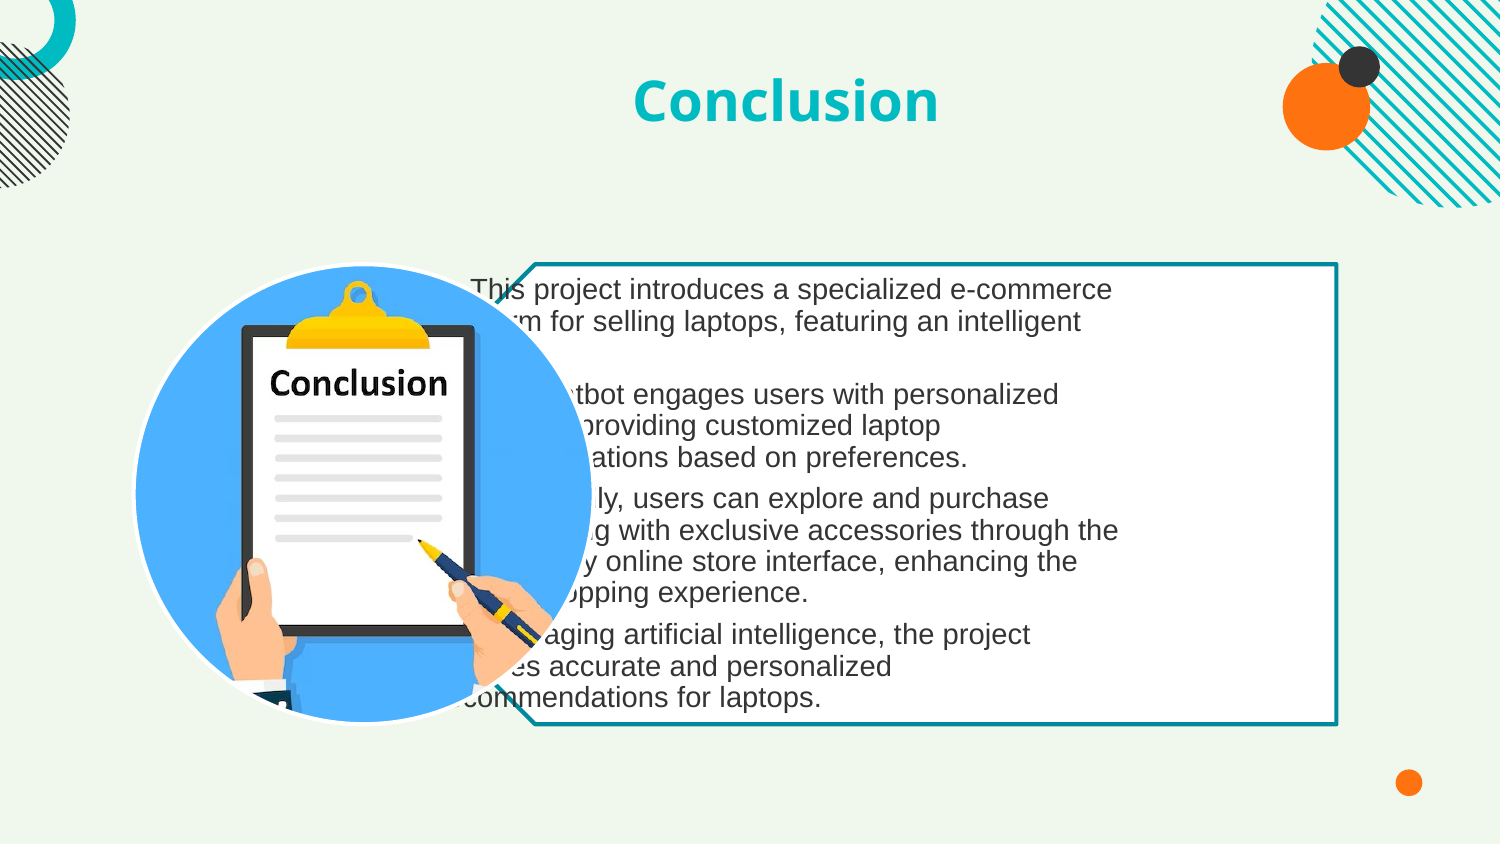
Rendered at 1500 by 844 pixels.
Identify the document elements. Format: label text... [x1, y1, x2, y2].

title Conclusion [617, 14, 961, 184]
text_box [1311, 0, 1500, 209]
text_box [47, 243, 1423, 745]
text_box [1395, 769, 1423, 797]
text_box [1282, 68, 1306, 146]
